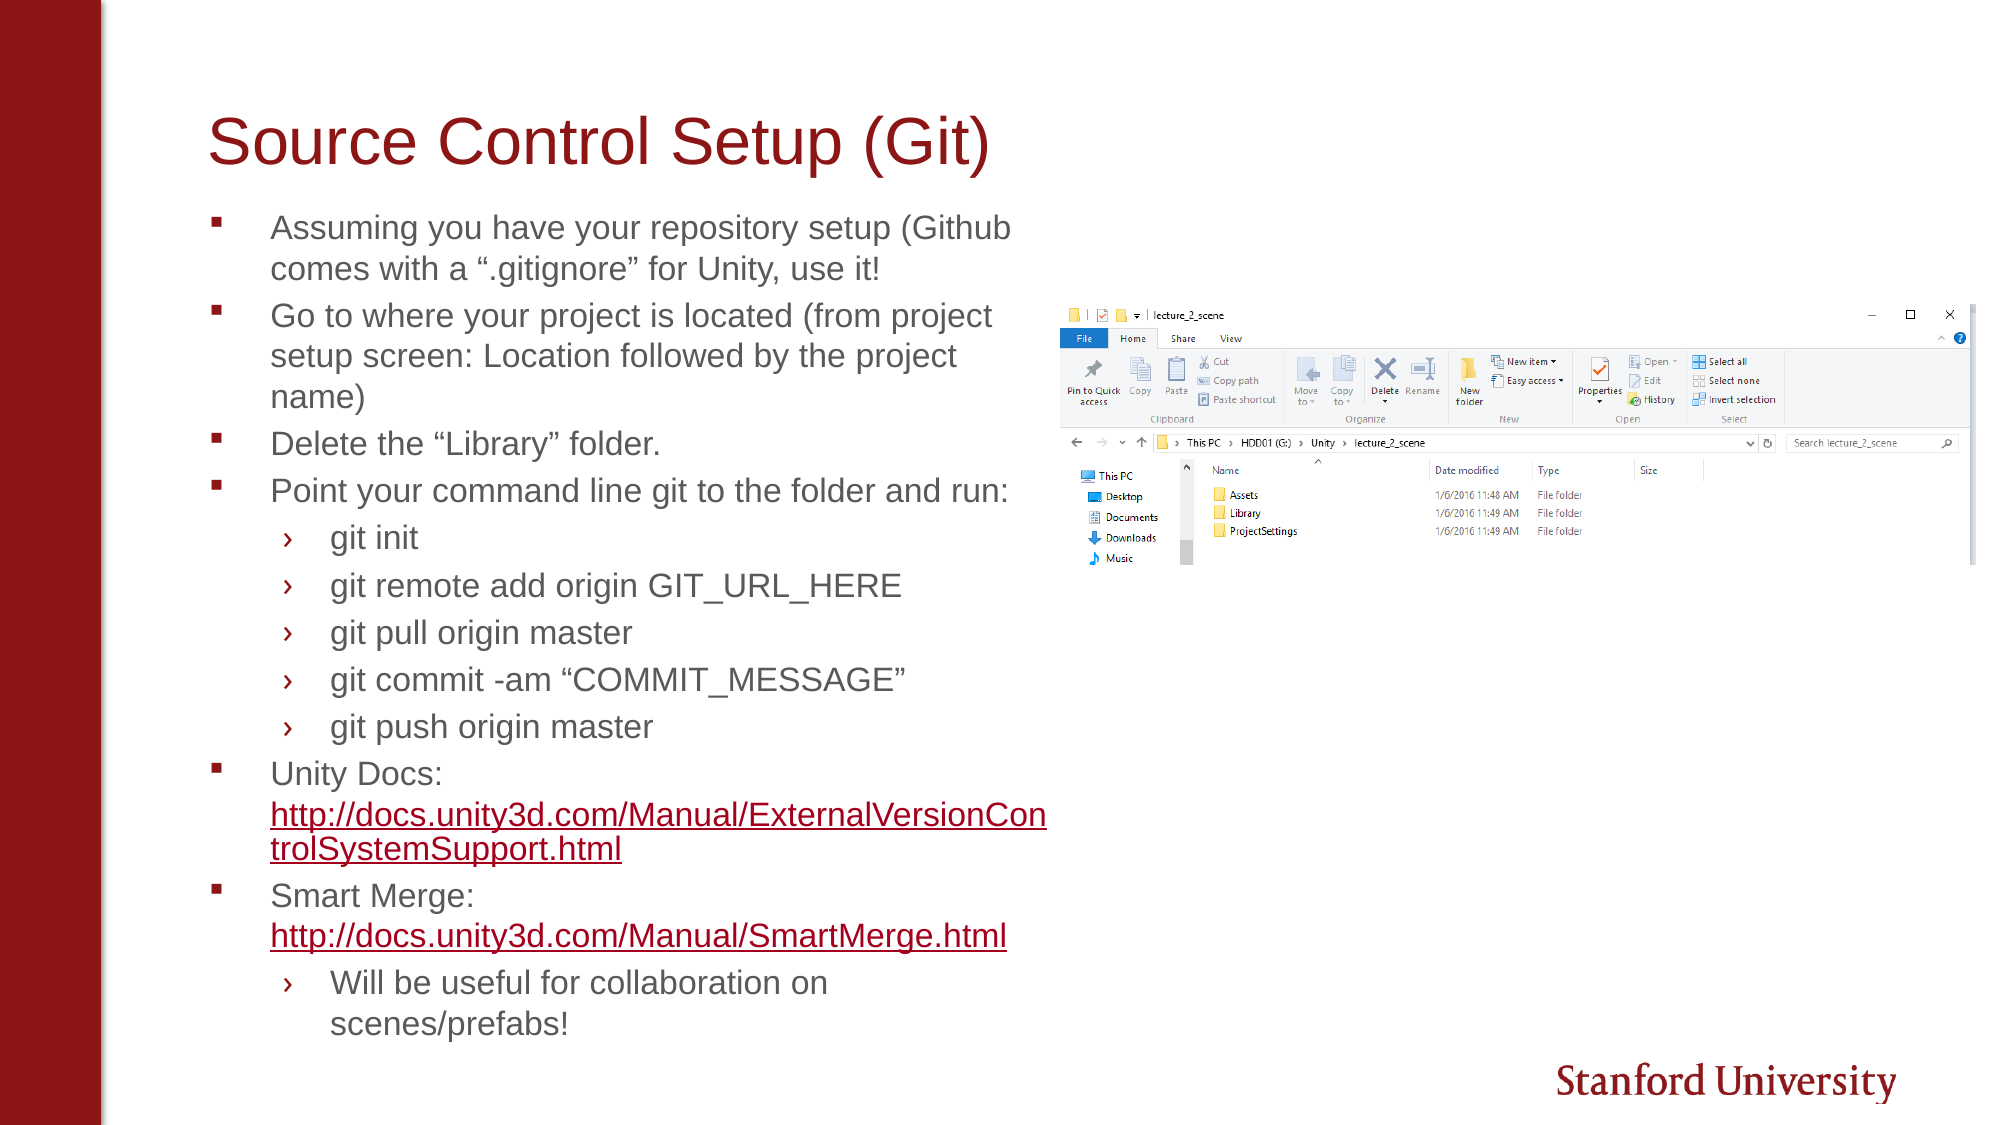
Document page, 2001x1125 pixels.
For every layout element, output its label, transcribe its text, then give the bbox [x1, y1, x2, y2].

list Assuming you have your repository setup (Github comes with a “.gitignore” for Unity, use it! Go to where your project is located (from project setup screen: Location followed by the project name) Delete the “Library” folder. Point your command line git to the folder and run: git init git remote add origin GIT_URL_HERE git pull origin master git commit -am “COMMIT_MESSAGE” git push origin master Unity Docs: http://docs.unity3d.com/Manual/ExternalVersionControlSystemSupport.html Smart Merge: http://docs.unity3d.com/Manual/SmartMerge.html Will be useful for collaboration on scenes/prefabs! [209, 198, 1053, 1021]
title Source Control Setup (Git) [207, 78, 1894, 186]
picture [1060, 303, 1977, 566]
